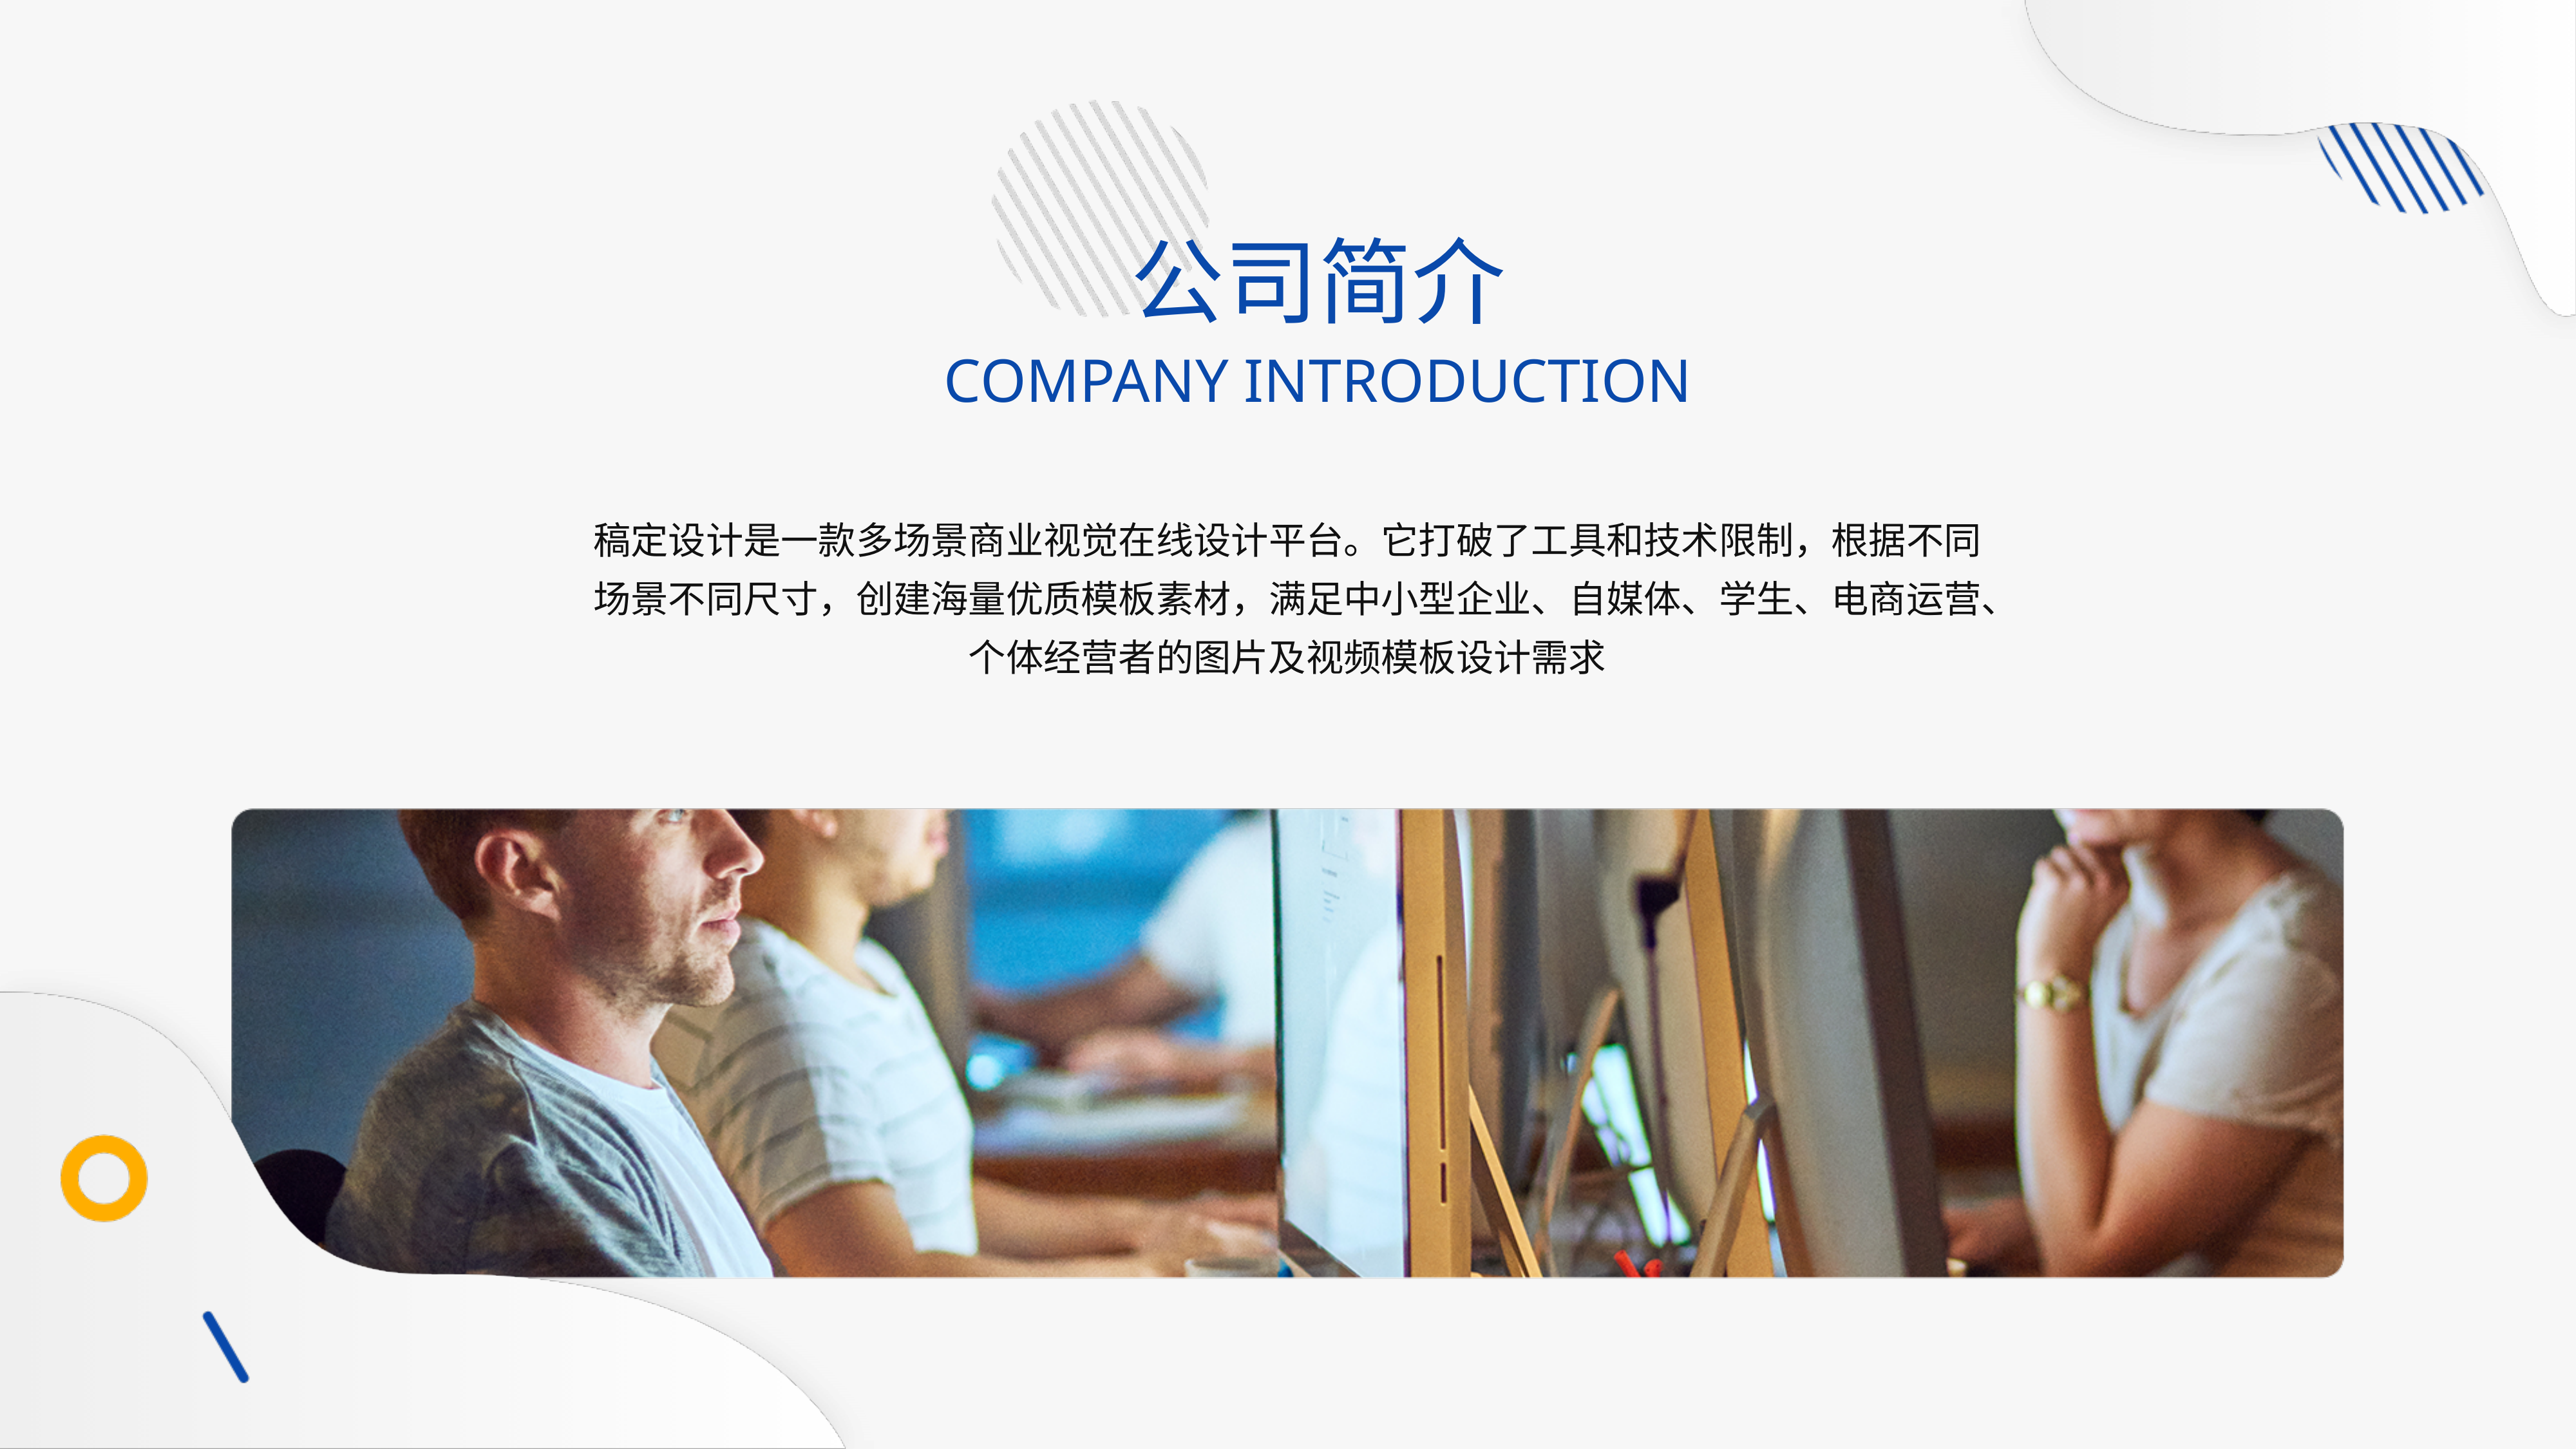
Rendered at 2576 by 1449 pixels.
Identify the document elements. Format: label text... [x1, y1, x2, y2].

picture [2002, 0, 2576, 348]
picture [0, 807, 2347, 1449]
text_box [642, 99, 1994, 418]
text_box 稿定设计是一款多场景商业视觉在线设计平台。它打破了工具和技术限制，根据不同场景不同尺寸，创建海量优质模板素材，满足中小型企业、自媒体、学生、电商运营、个体经营者的图片及视频模板设计需求 [571, 498, 2004, 672]
